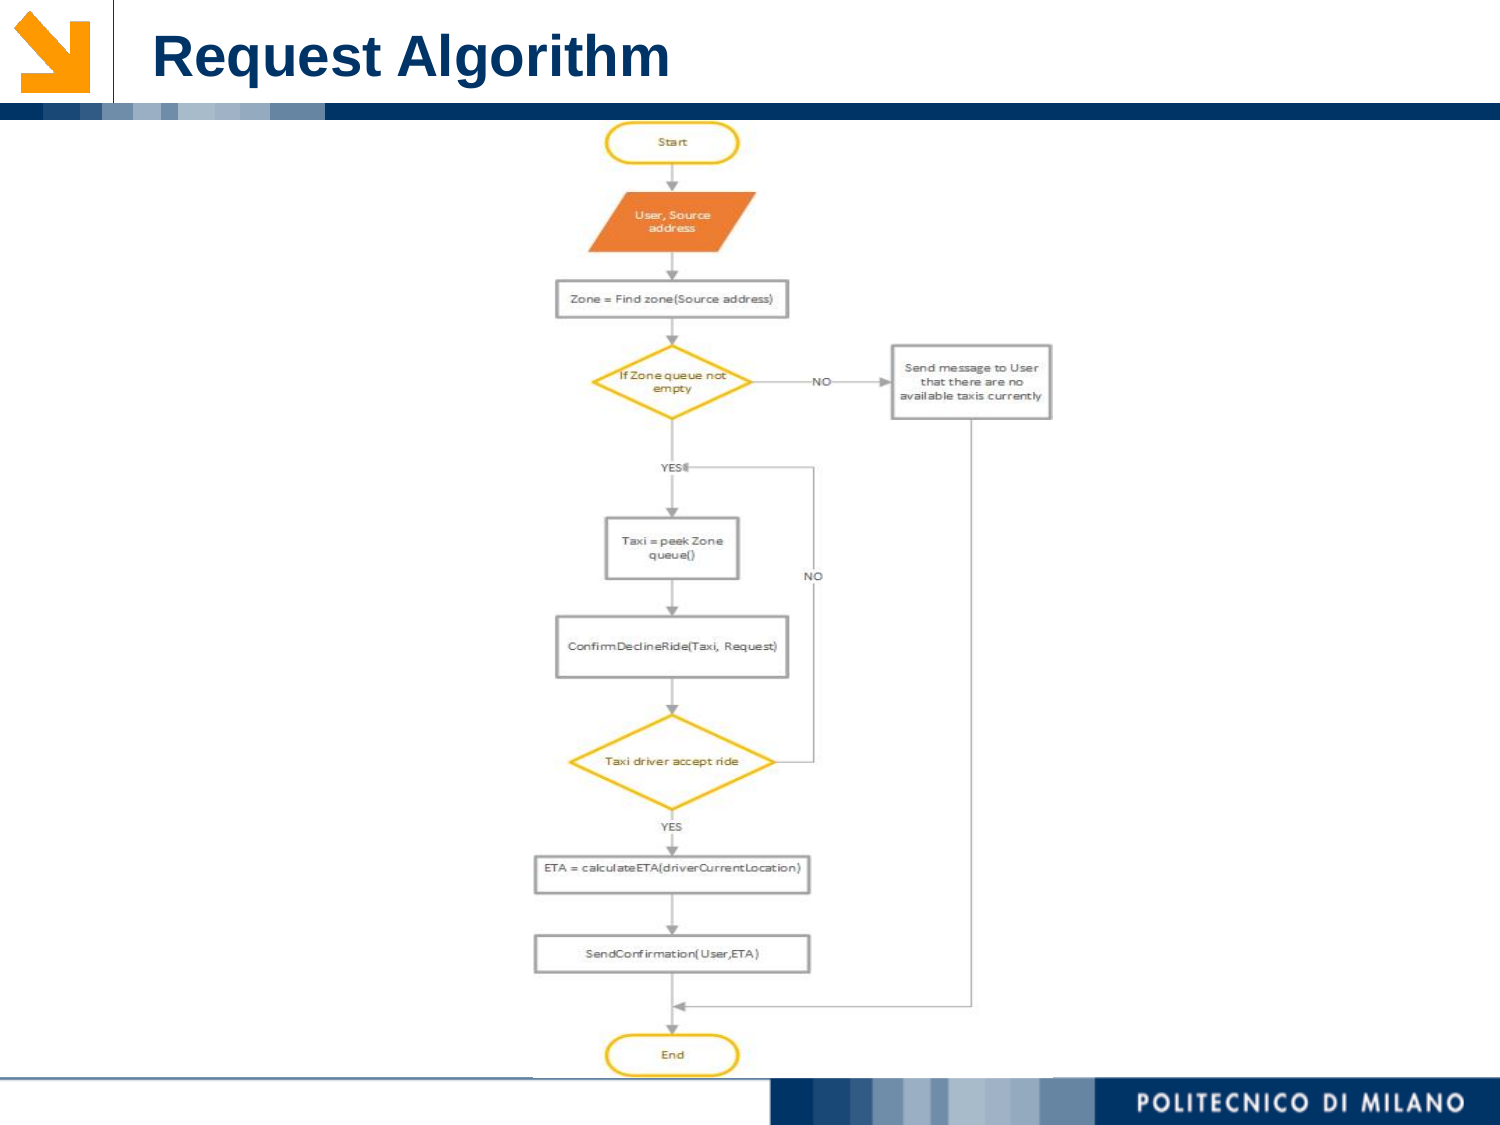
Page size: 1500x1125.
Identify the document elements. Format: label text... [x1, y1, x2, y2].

picture [13, 10, 90, 93]
text_box POLITECNICO DI MILANO [1112, 1071, 1500, 1077]
picture [0, 103, 1500, 1125]
title Request Algorithm [137, 21, 1473, 101]
